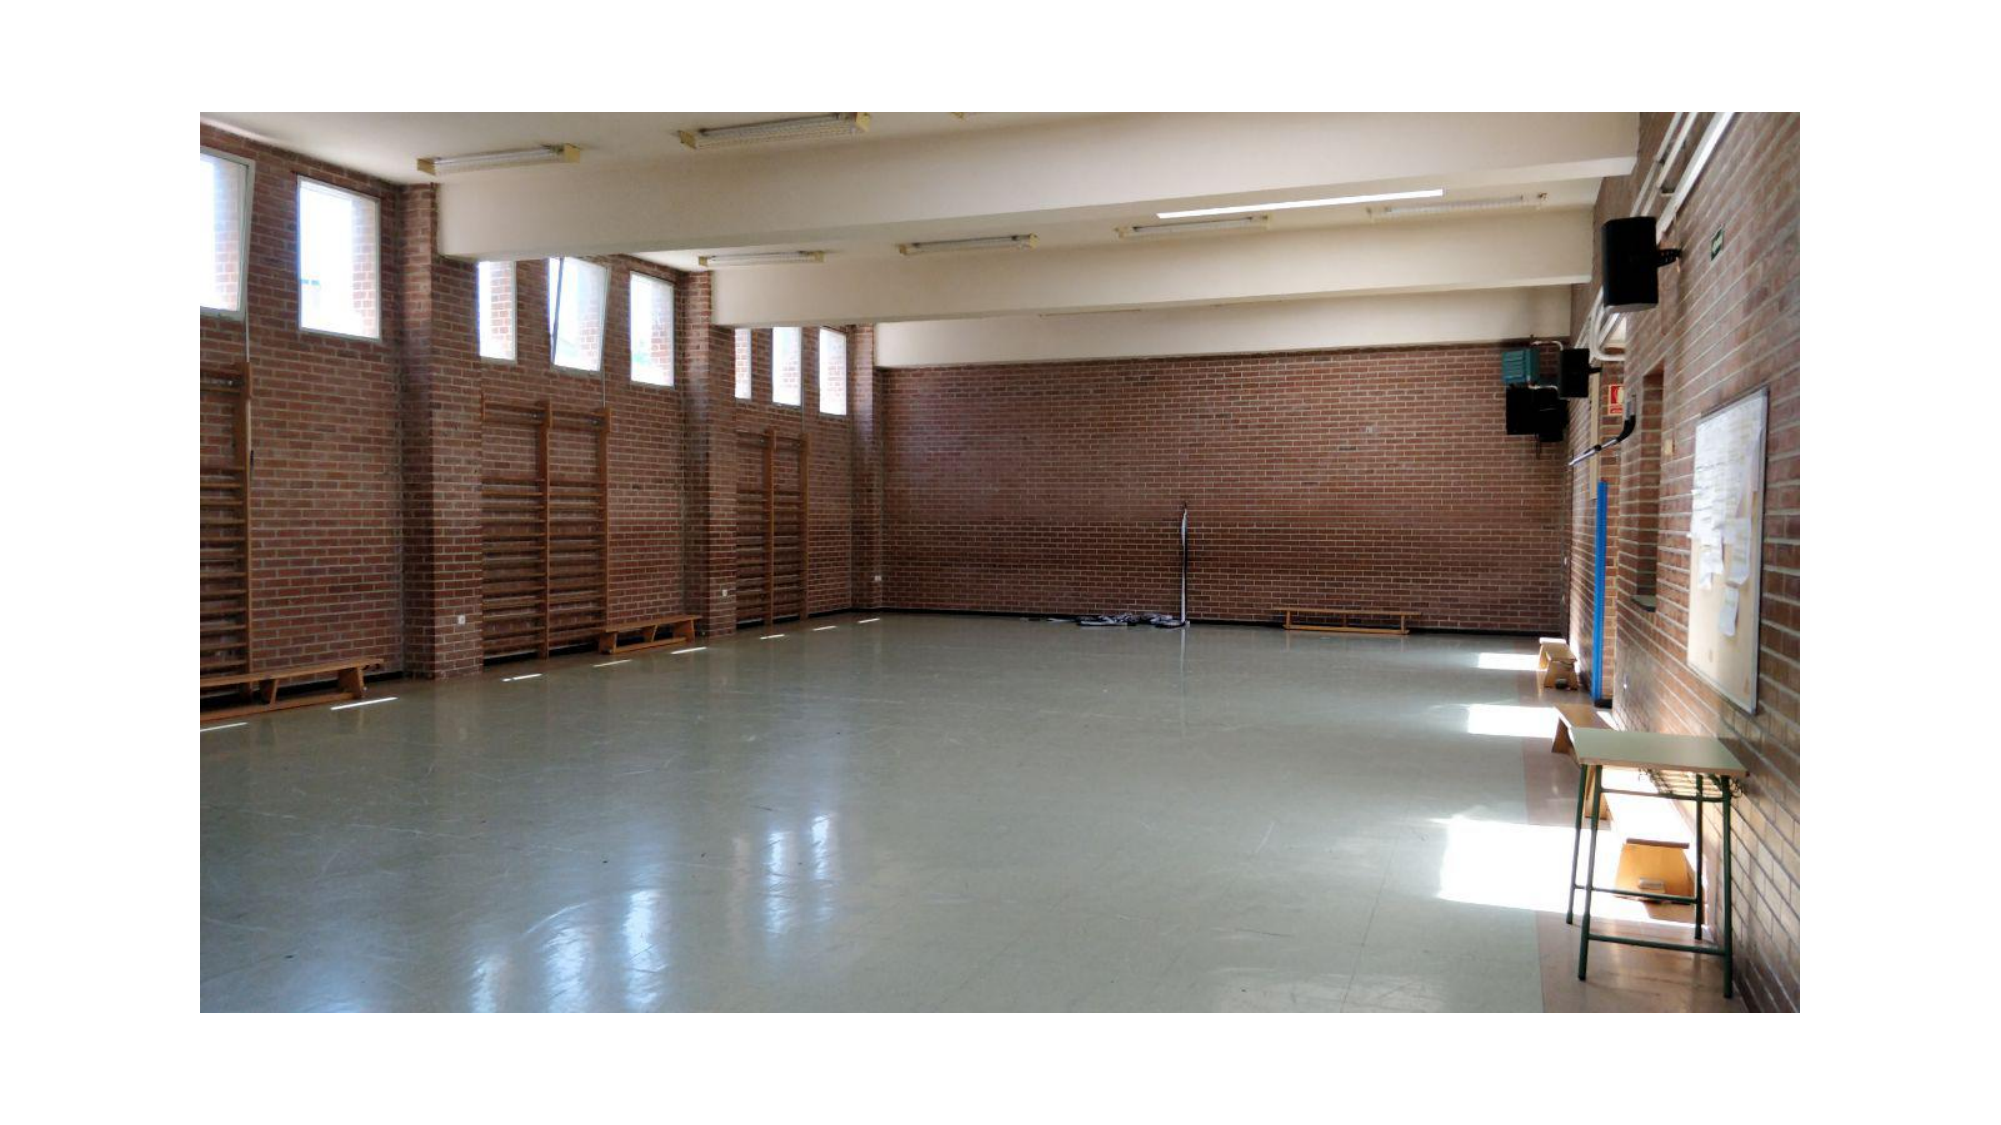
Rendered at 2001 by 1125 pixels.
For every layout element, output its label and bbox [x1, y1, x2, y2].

picture [199, 112, 1800, 1013]
